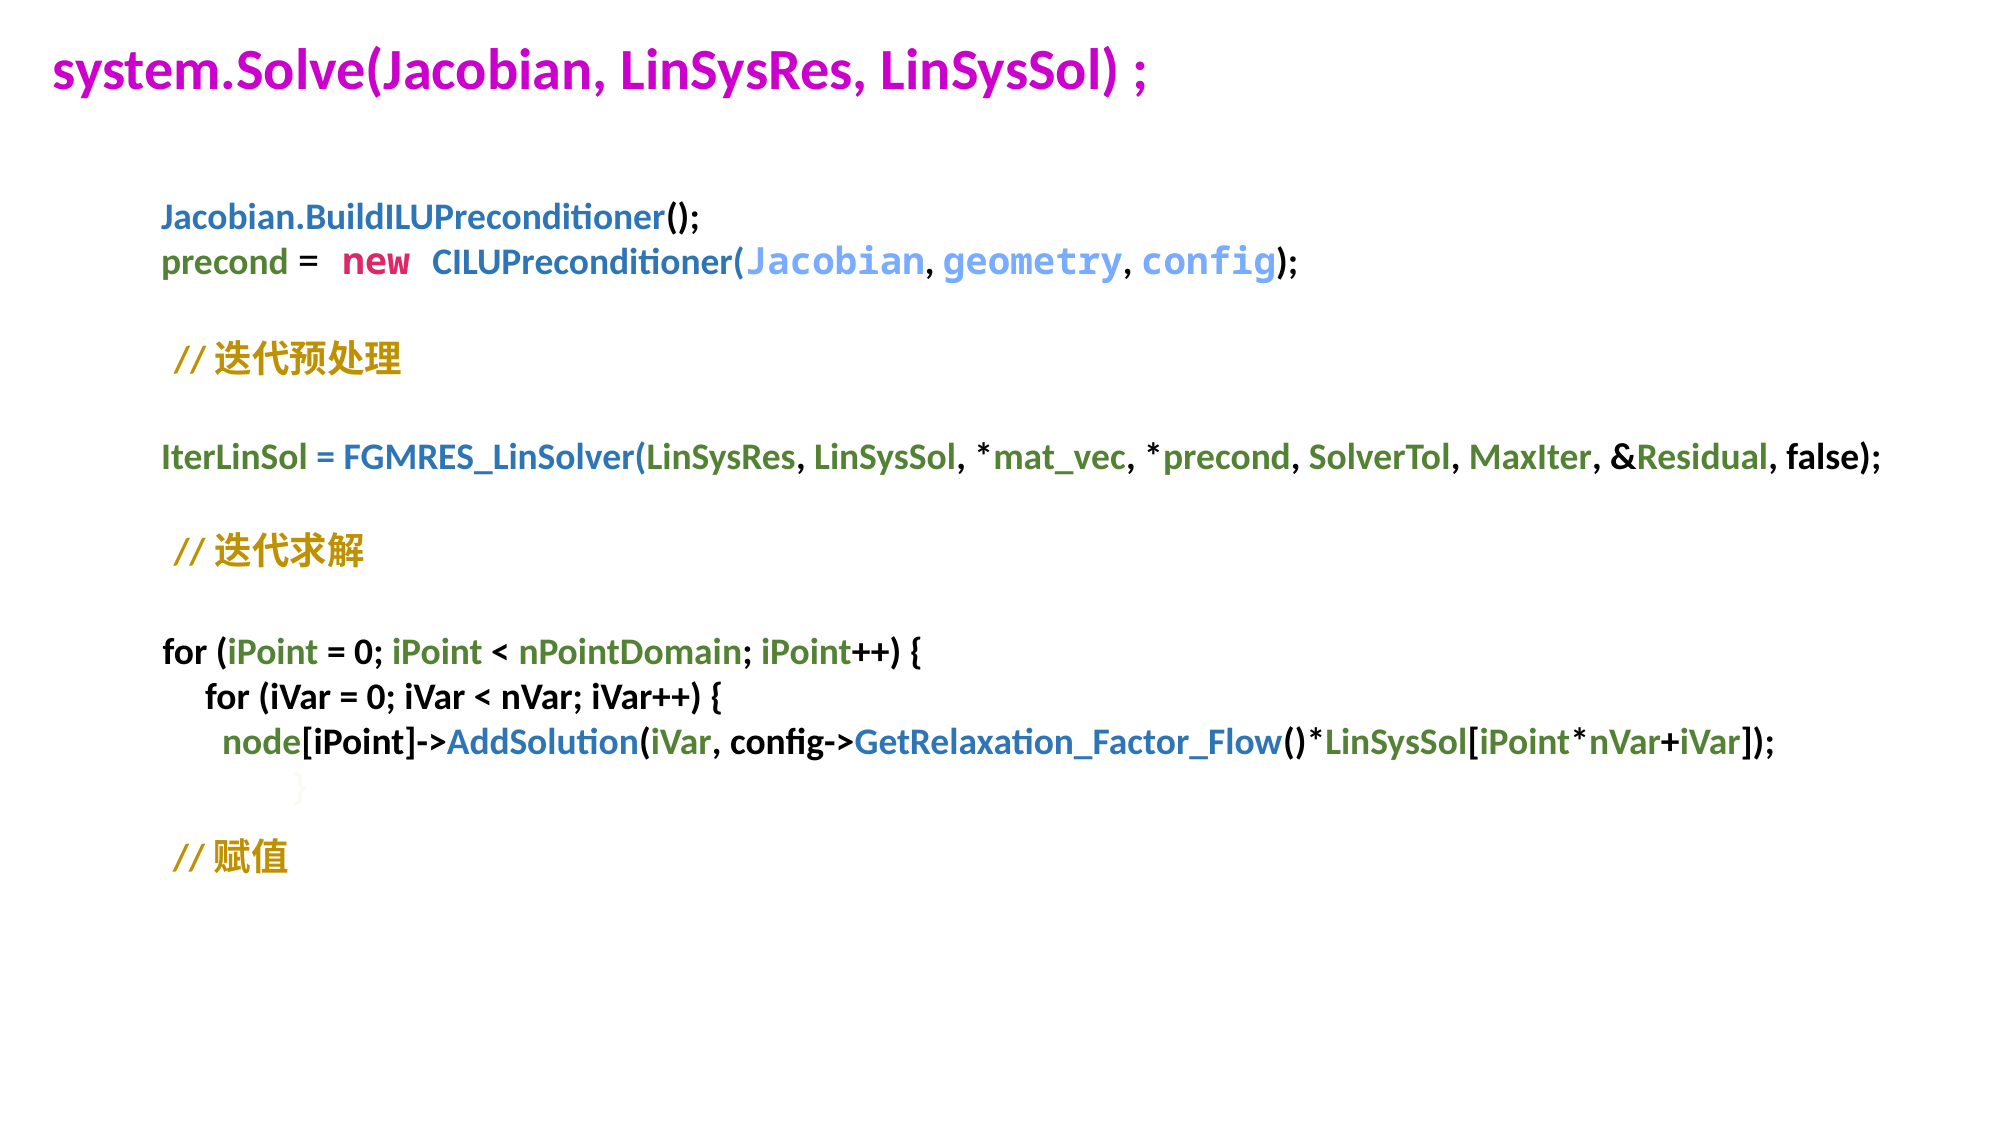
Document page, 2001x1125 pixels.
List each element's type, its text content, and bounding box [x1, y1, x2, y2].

text_box for (iPoint = 0; iPoint < nPointDomain; iPoint++) { for (iVar = 0; iVar < nVar; iVar++) { node[iPoint]->AddSolution(iVar, config->GetRelaxation_Factor_Flow()*LinSysSol[iPoint*nVar+iVar]); } [139, 619, 2000, 815]
text_box IterLinSol = FGMRES_LinSolver(LinSysRes, LinSysSol, *mat_vec, *precond, SolverTol, MaxIter, &Residual, false); [137, 424, 1940, 485]
text_box //赋值 [158, 825, 304, 886]
text_box //迭代求解 [158, 519, 380, 580]
text_box //迭代预处理 [159, 327, 418, 388]
text_box Jacobian.BuildILUPreconditioner(); precond = new CILUPreconditioner(Jacobian, geometry, config); [137, 184, 1591, 290]
text_box system.Solve(Jacobian, LinSysRes, LinSysSol) ; [38, 23, 1165, 109]
